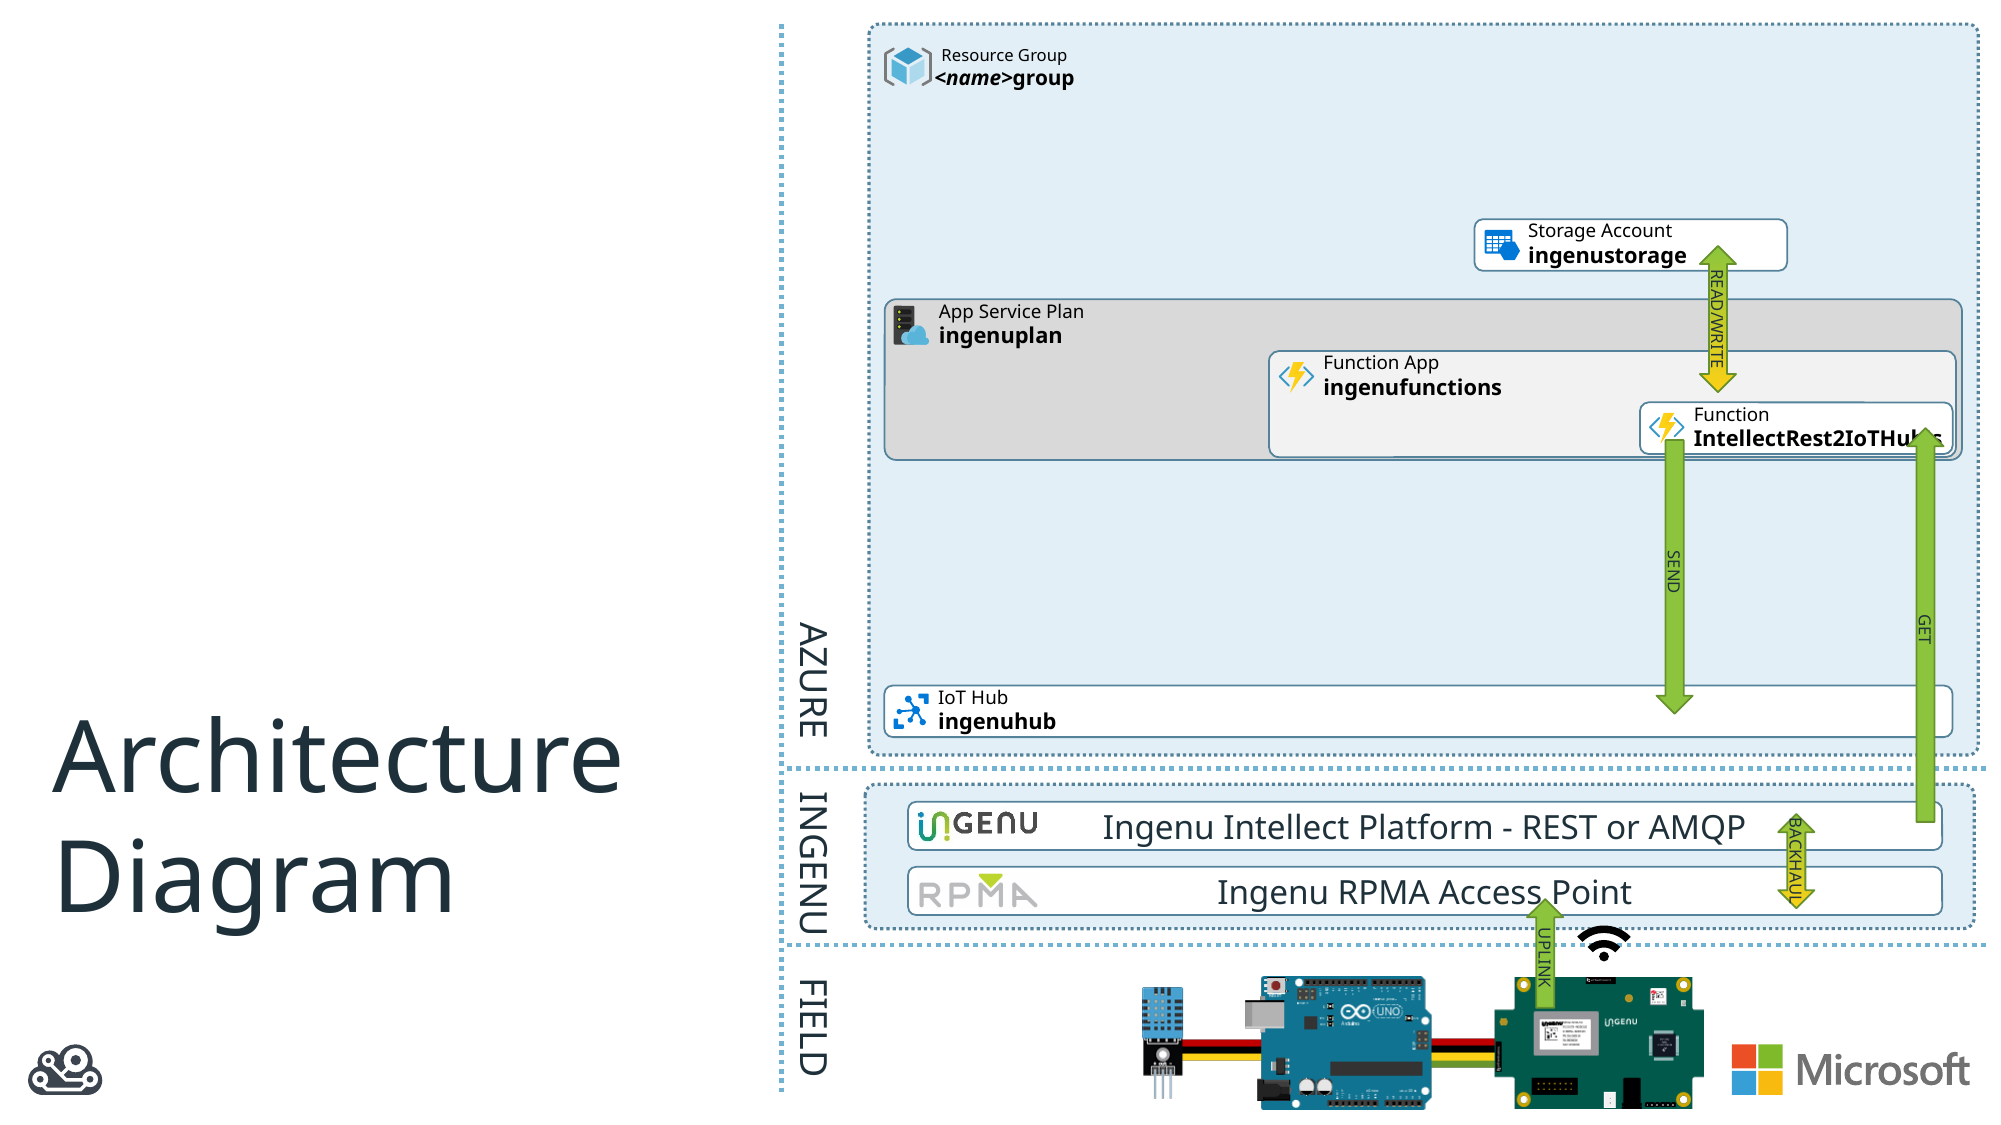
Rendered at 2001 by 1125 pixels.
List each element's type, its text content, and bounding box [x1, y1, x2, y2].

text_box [884, 298, 1963, 461]
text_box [907, 866, 1943, 916]
picture [1142, 975, 1704, 1110]
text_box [1268, 350, 1957, 458]
text_box Architecture Diagram [37, 685, 744, 941]
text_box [1639, 402, 1953, 455]
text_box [780, 23, 1986, 1096]
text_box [884, 685, 1953, 738]
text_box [868, 23, 1979, 756]
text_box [1474, 218, 1788, 272]
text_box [907, 801, 1943, 851]
